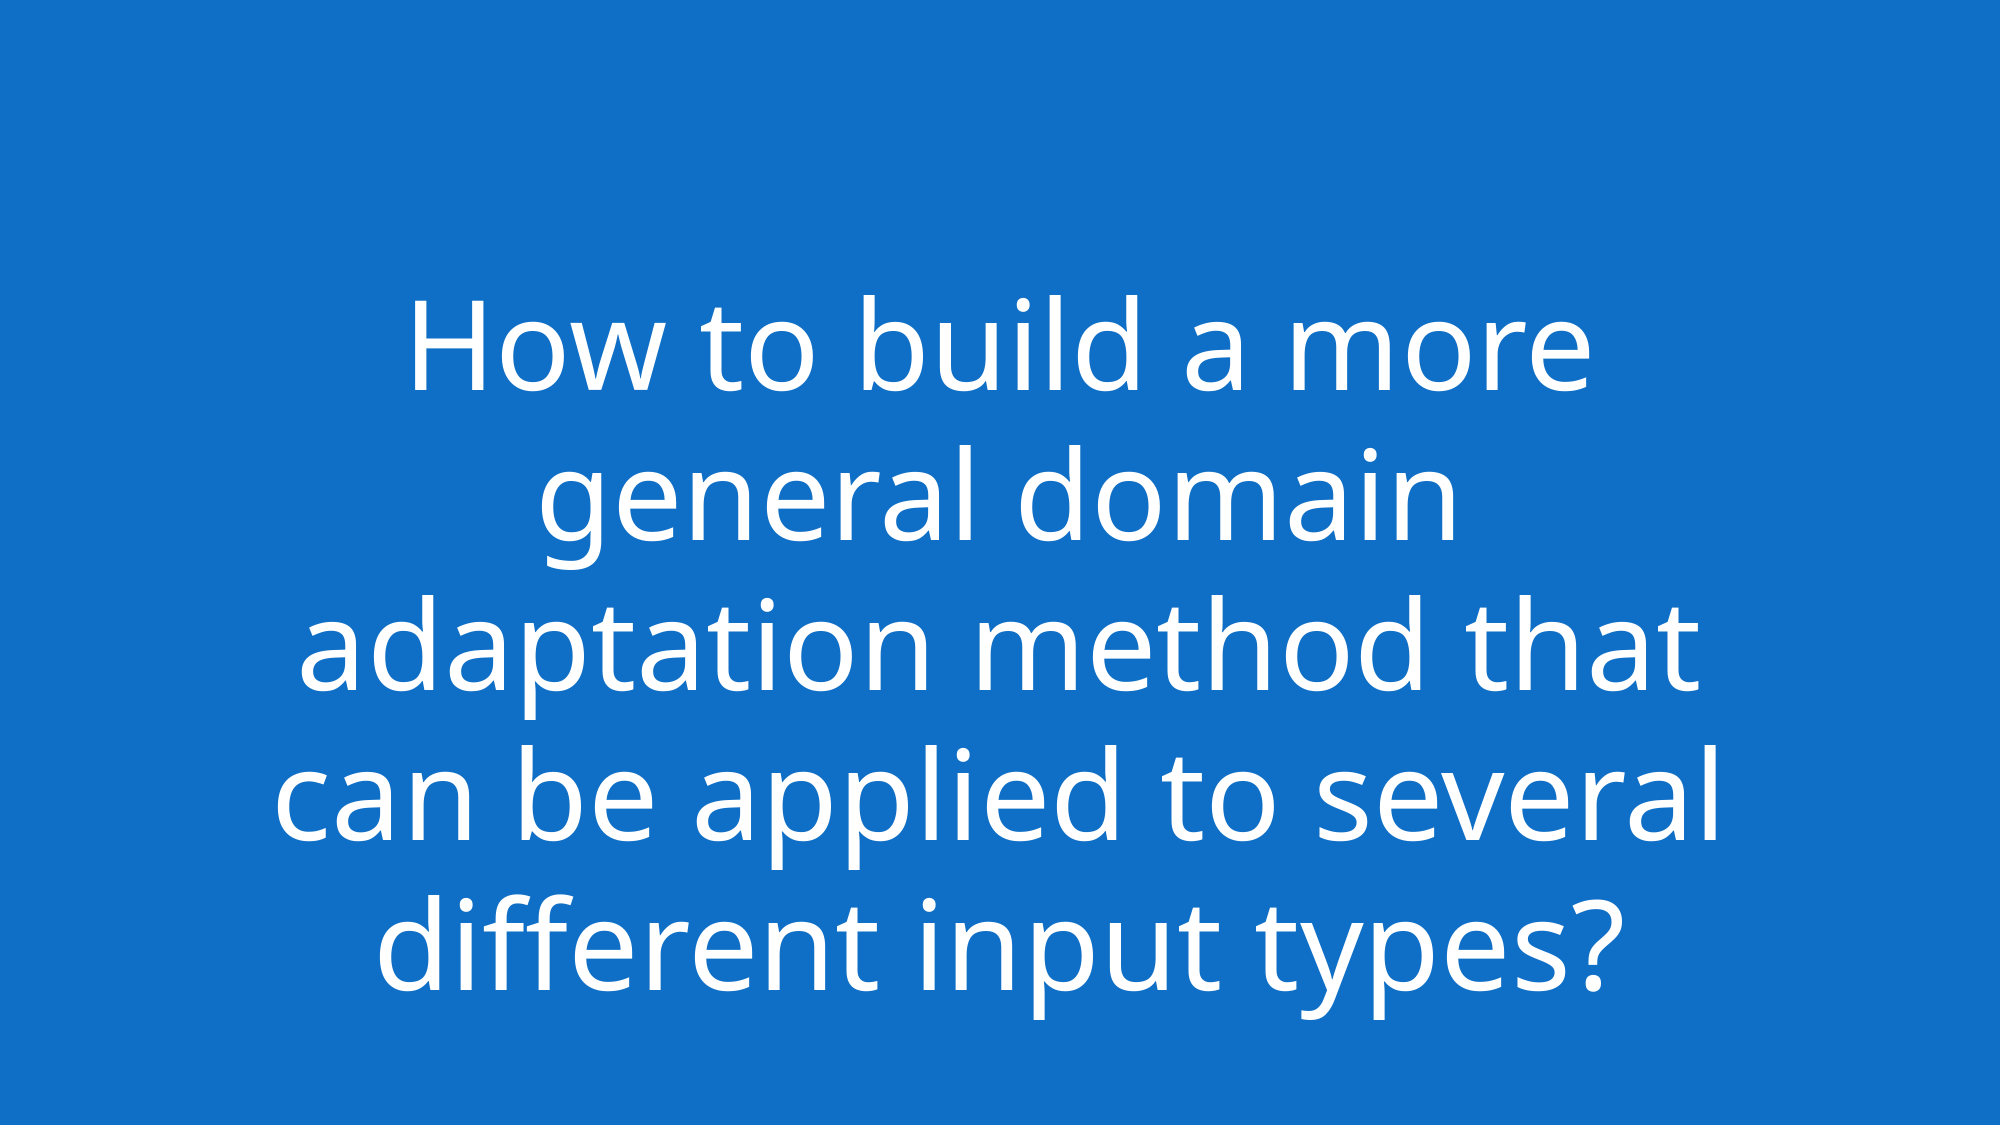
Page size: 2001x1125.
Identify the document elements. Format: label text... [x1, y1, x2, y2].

text_box How to build a more general domain adaptation method that can be applied to several different input types? [240, 258, 1760, 1023]
